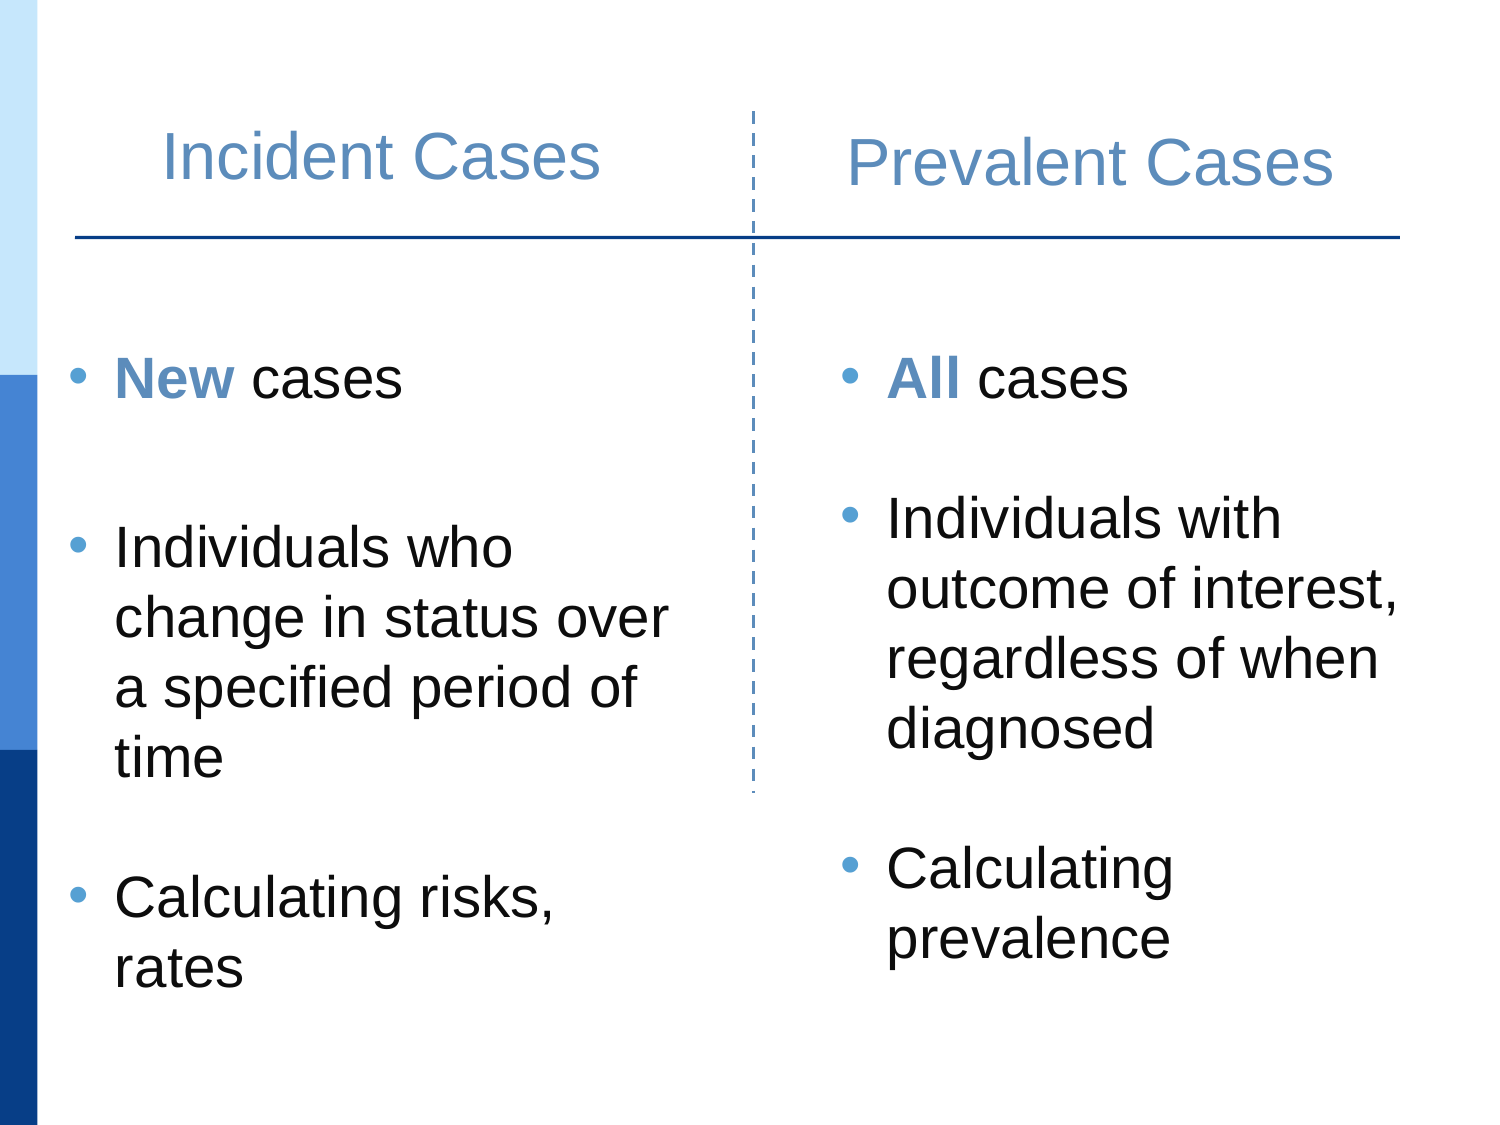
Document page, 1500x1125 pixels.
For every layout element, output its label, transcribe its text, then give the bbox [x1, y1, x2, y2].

list New cases Individuals who change in status over a specified period of time Calculating risks, rates [0, 272, 688, 1107]
text_box All cases Individuals with outcome of interest, regardless of when diagnosed Calculating prevalence [749, 272, 1466, 1107]
title Incident Cases [145, 71, 620, 201]
text_box Prevalent Cases [831, 111, 1432, 240]
